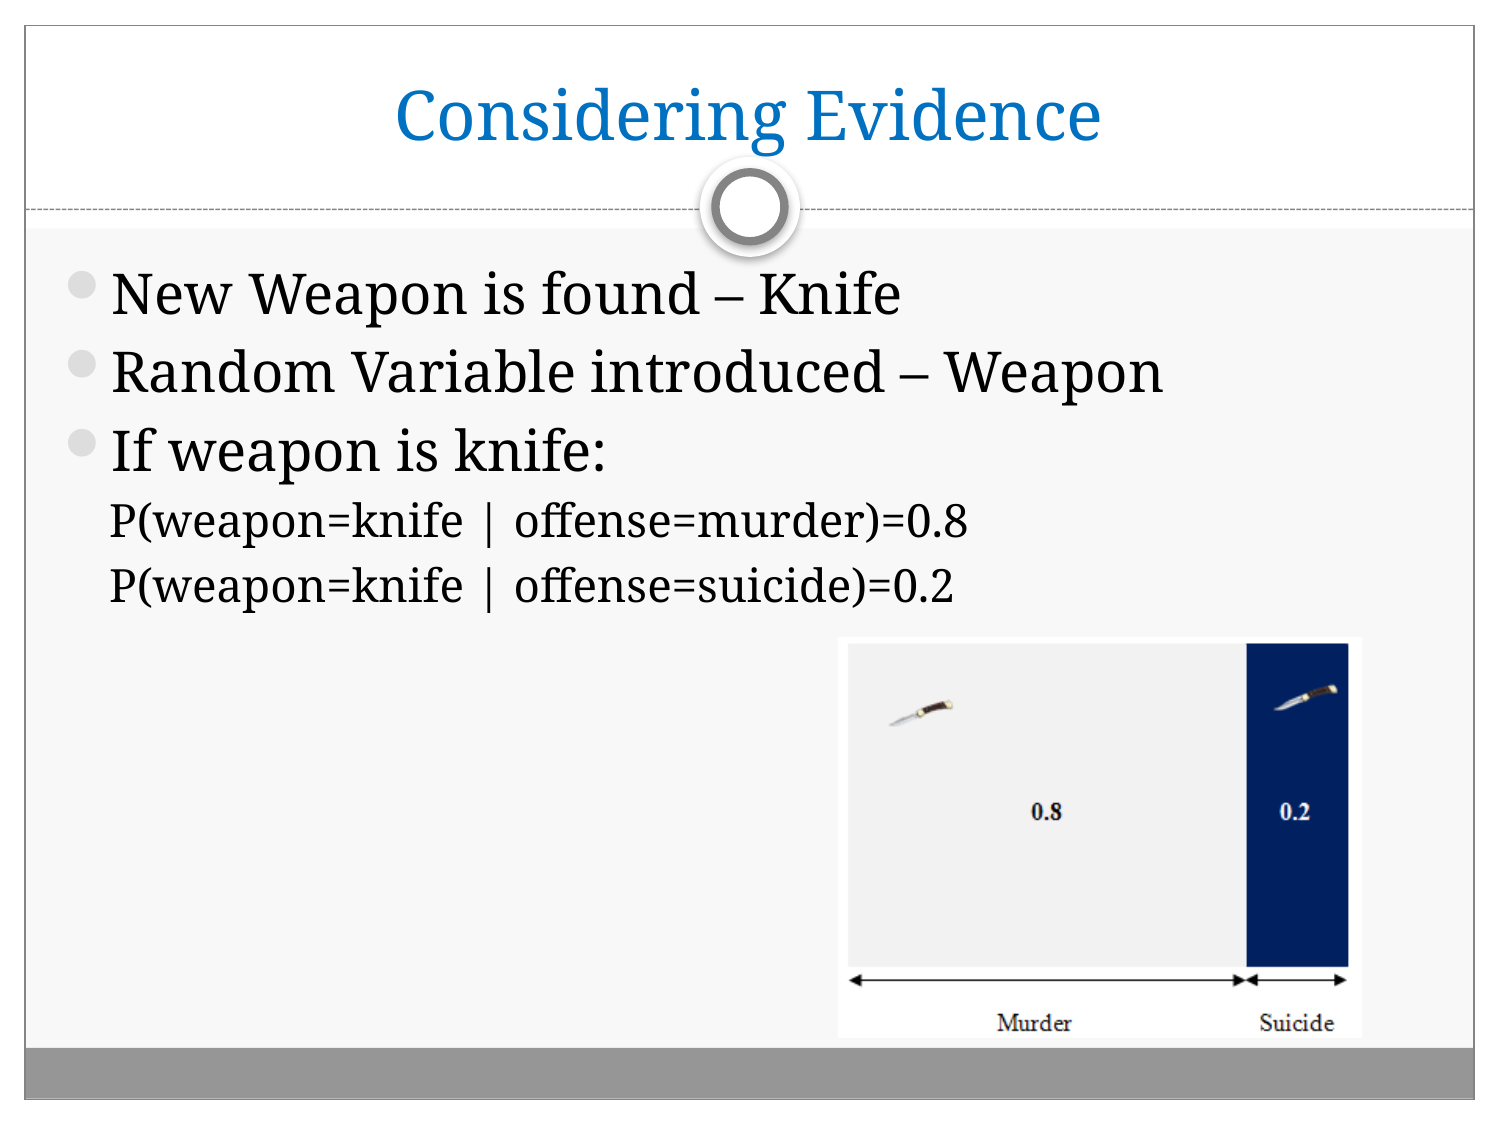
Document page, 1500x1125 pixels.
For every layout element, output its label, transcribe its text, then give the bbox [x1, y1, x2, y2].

title Considering Evidence [49, 37, 1450, 162]
picture [837, 637, 1363, 1038]
list New Weapon is found – Knife Random Variable introduced – Weapon If weapon is knife: P(weapon=knife | offense=murder)=0.8 P(weapon=knife | offense=suicide)=0.2 [49, 250, 1445, 1001]
